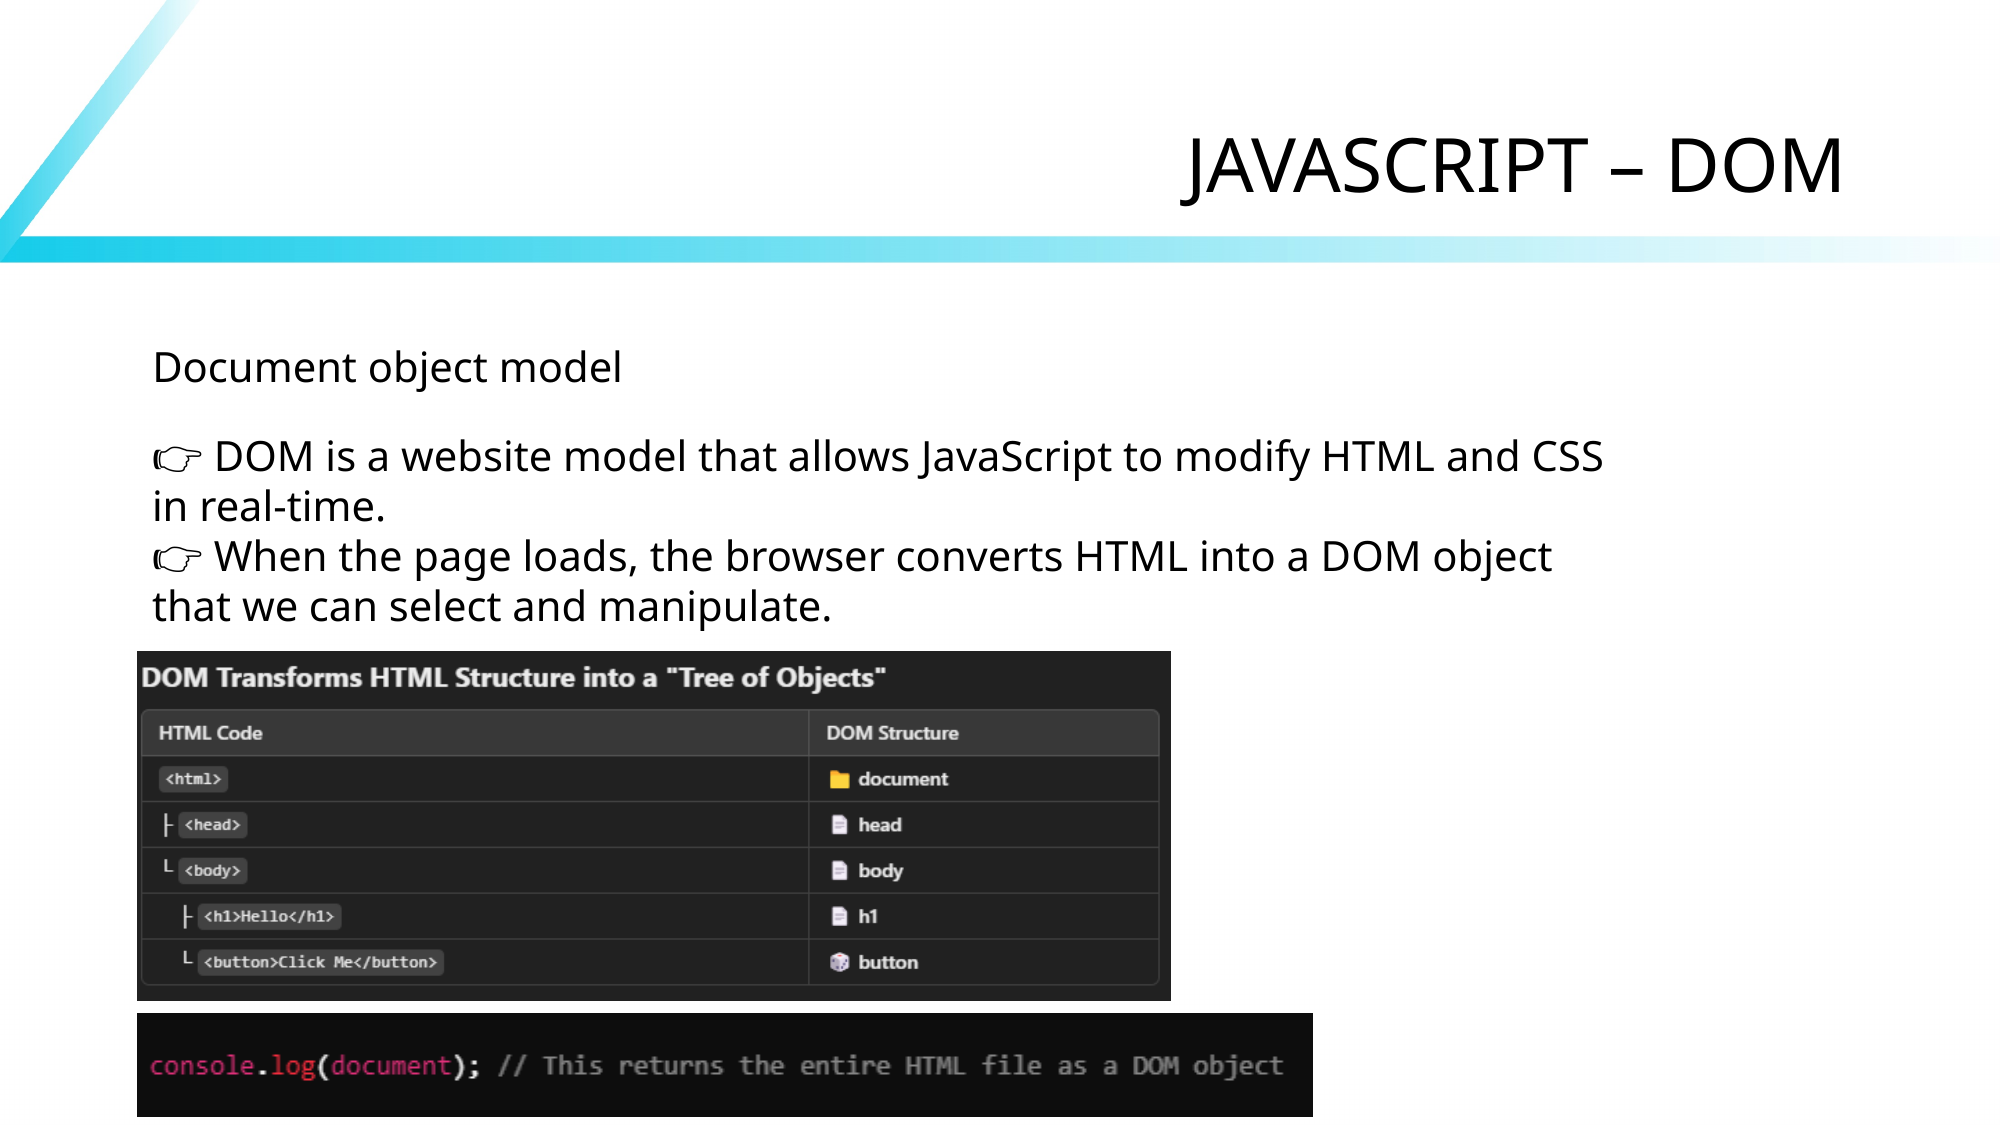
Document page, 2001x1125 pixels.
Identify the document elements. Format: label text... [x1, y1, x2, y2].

picture [0, 0, 2000, 1125]
title JAVASCRIPT – DOM [137, 59, 1863, 278]
text_box Document object model [137, 333, 1146, 399]
text_box 👉 DOM is a website model that allows JavaScript to modify HTML and CSS in real-time. 👉 When the page loads, the browser converts HTML into a DOM object that we can select and manipulate. [137, 422, 1631, 638]
